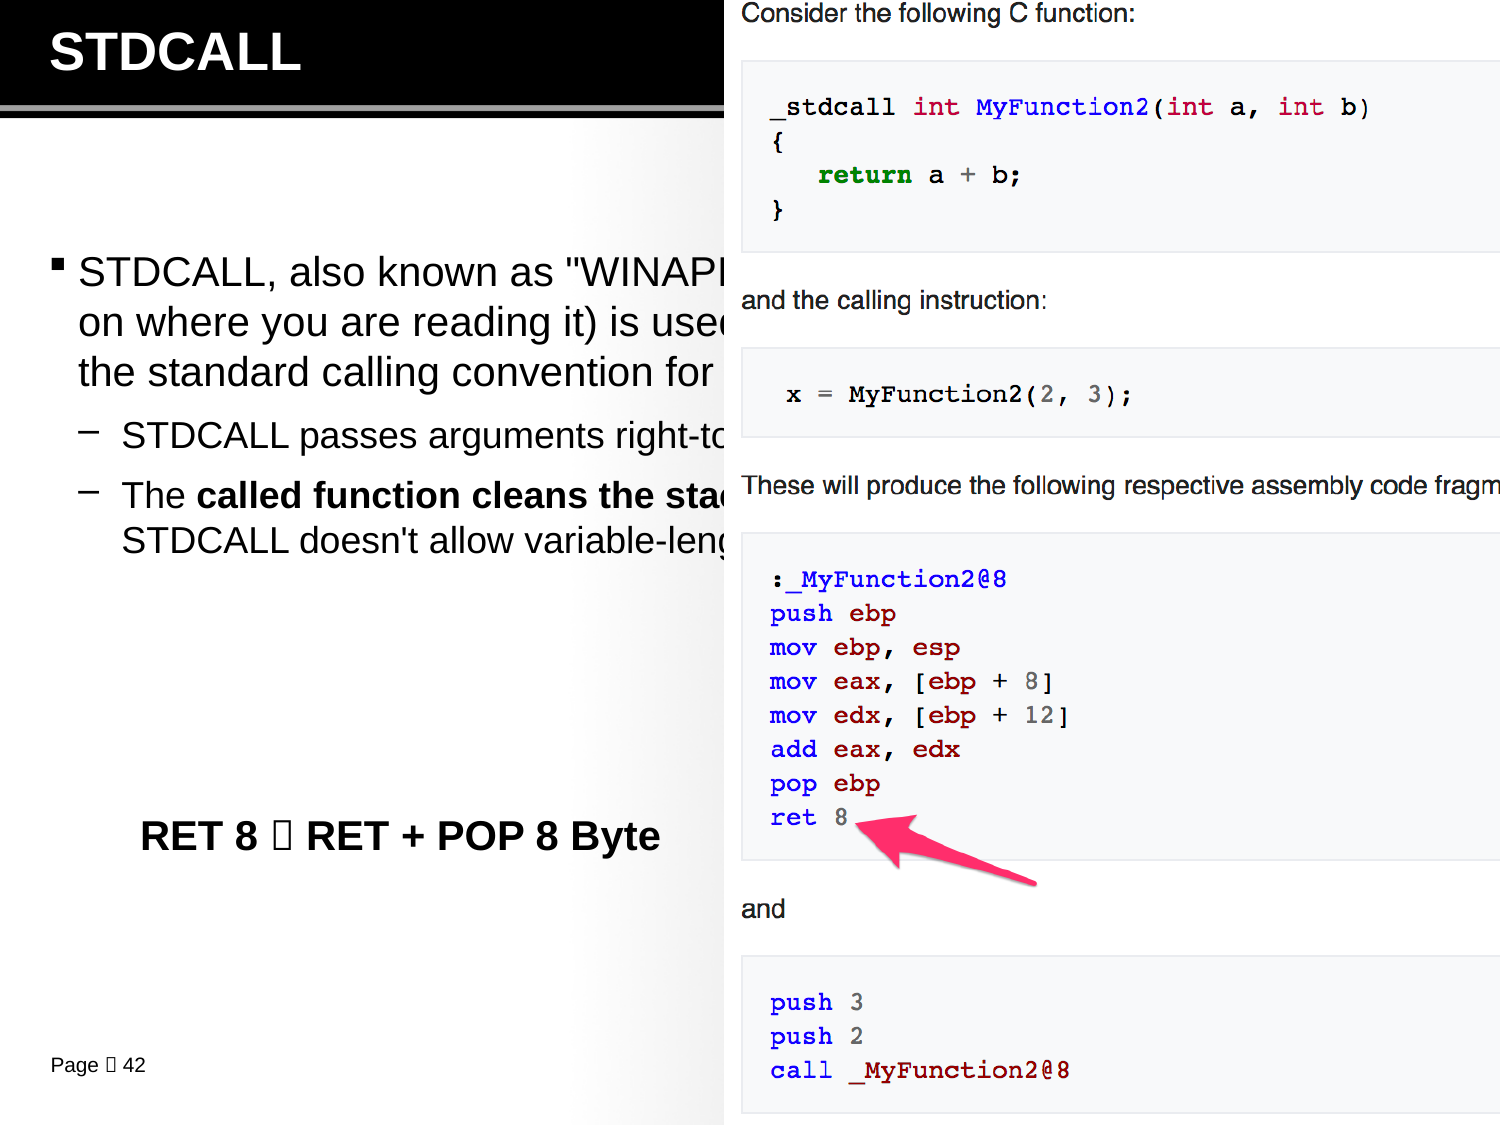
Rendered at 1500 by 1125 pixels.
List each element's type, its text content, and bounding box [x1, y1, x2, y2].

list STDCALL, also known as "WINAPI" (and a few other names, depending on where you are reading it) is used almost exclusively by Microsoft as the standard calling convention for the Win32 API. STDCALL passes arguments right-to-left, and returns the value in eax. The called function cleans the stack, unlike CDECL. This means that STDCALL doesn't allow variable-length argument lists. [48, 244, 718, 952]
text_box RET 8  RET + POP 8 Byte [125, 801, 677, 867]
title STDCALL [49, 16, 718, 123]
picture [0, 0, 1500, 1125]
